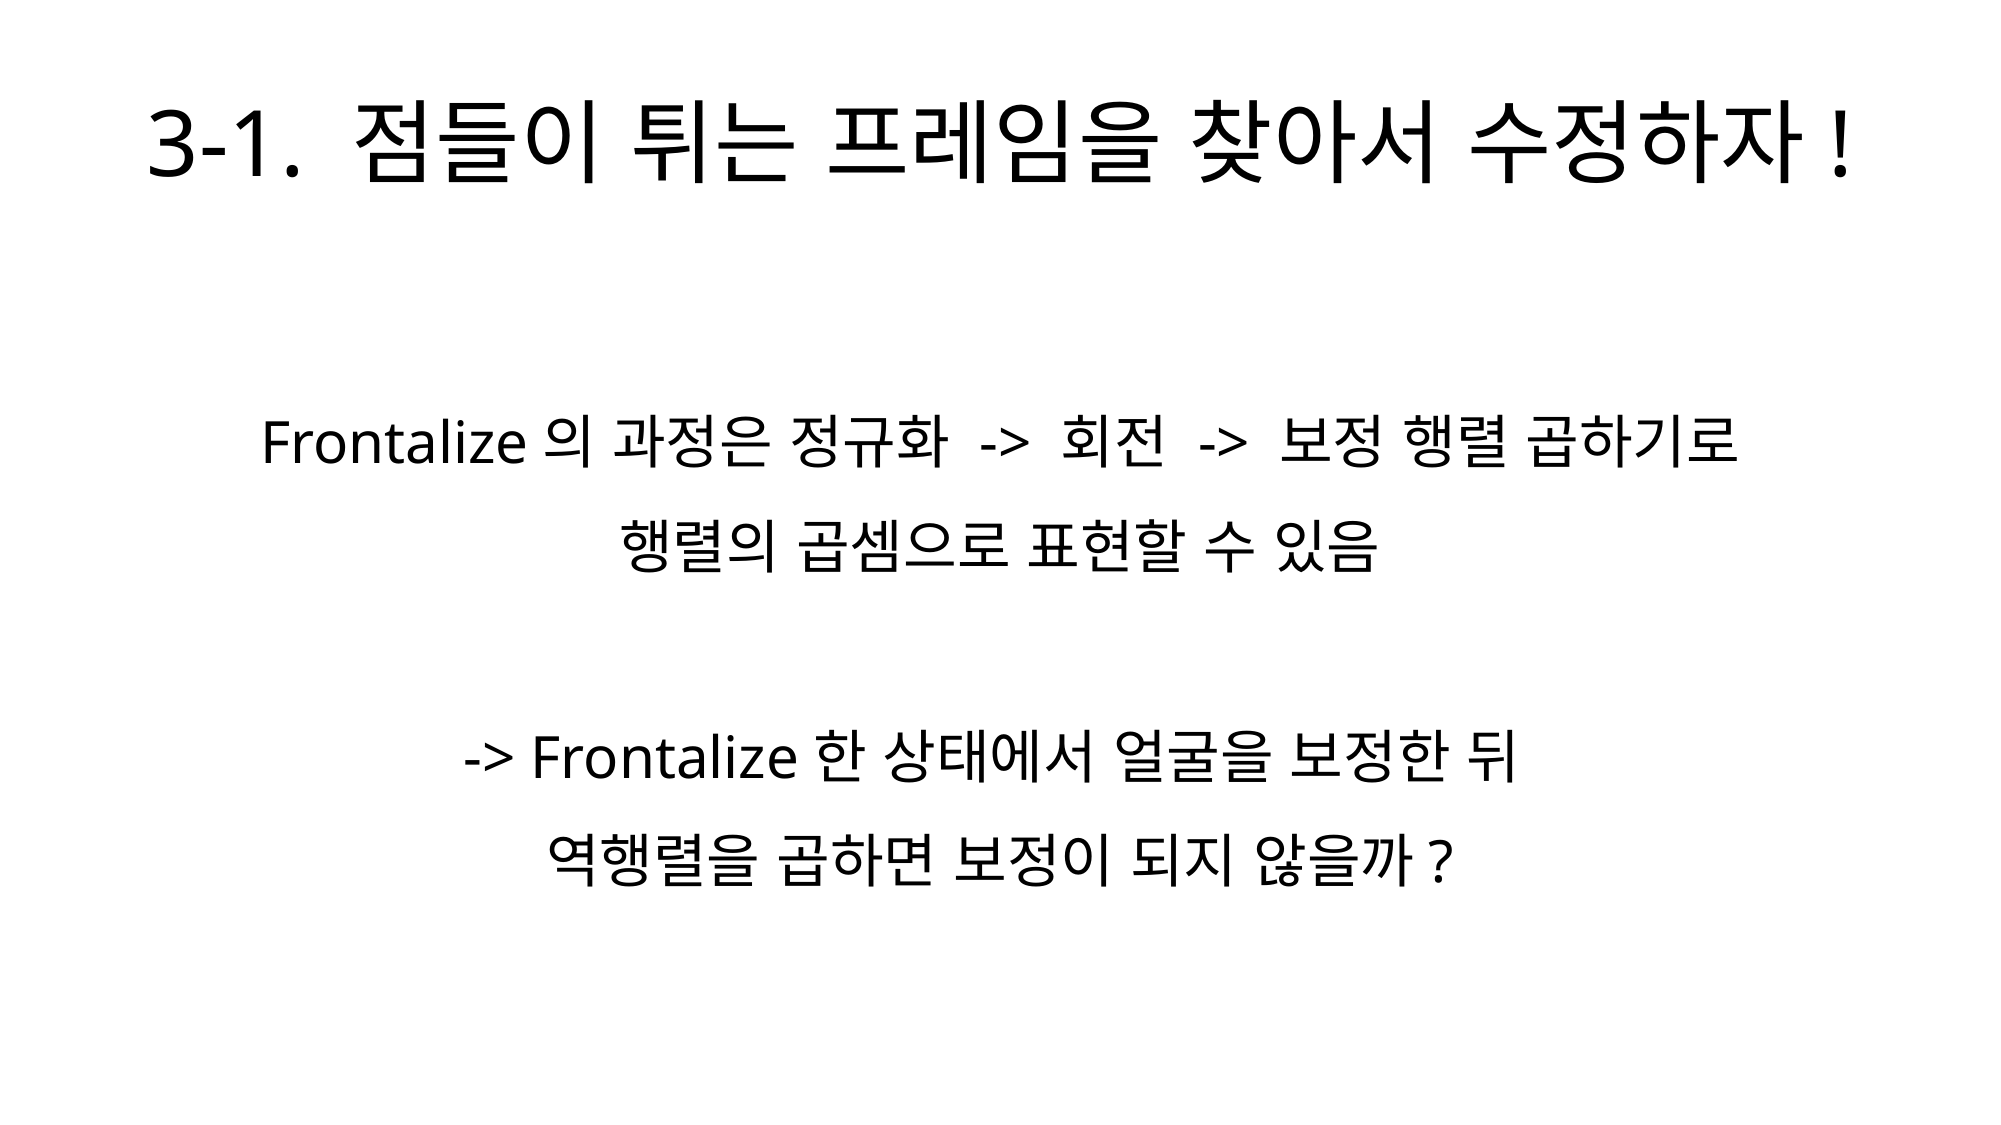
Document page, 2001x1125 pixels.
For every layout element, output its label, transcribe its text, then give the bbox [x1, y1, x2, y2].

title 3-1. 점들이 튀는 프레임을 찾아서 수정하자! [51, 38, 1949, 256]
text_box Frontalize의 과정은 정규화 -> 회전 -> 보정 행렬 곱하기로 행렬의 곱셈으로 표현할 수 있음 -> Frontalize한 상태에서 얼굴을 보정한 뒤 역행렬을 곱하면 보정이 되지 않을까? [186, 362, 1814, 902]
